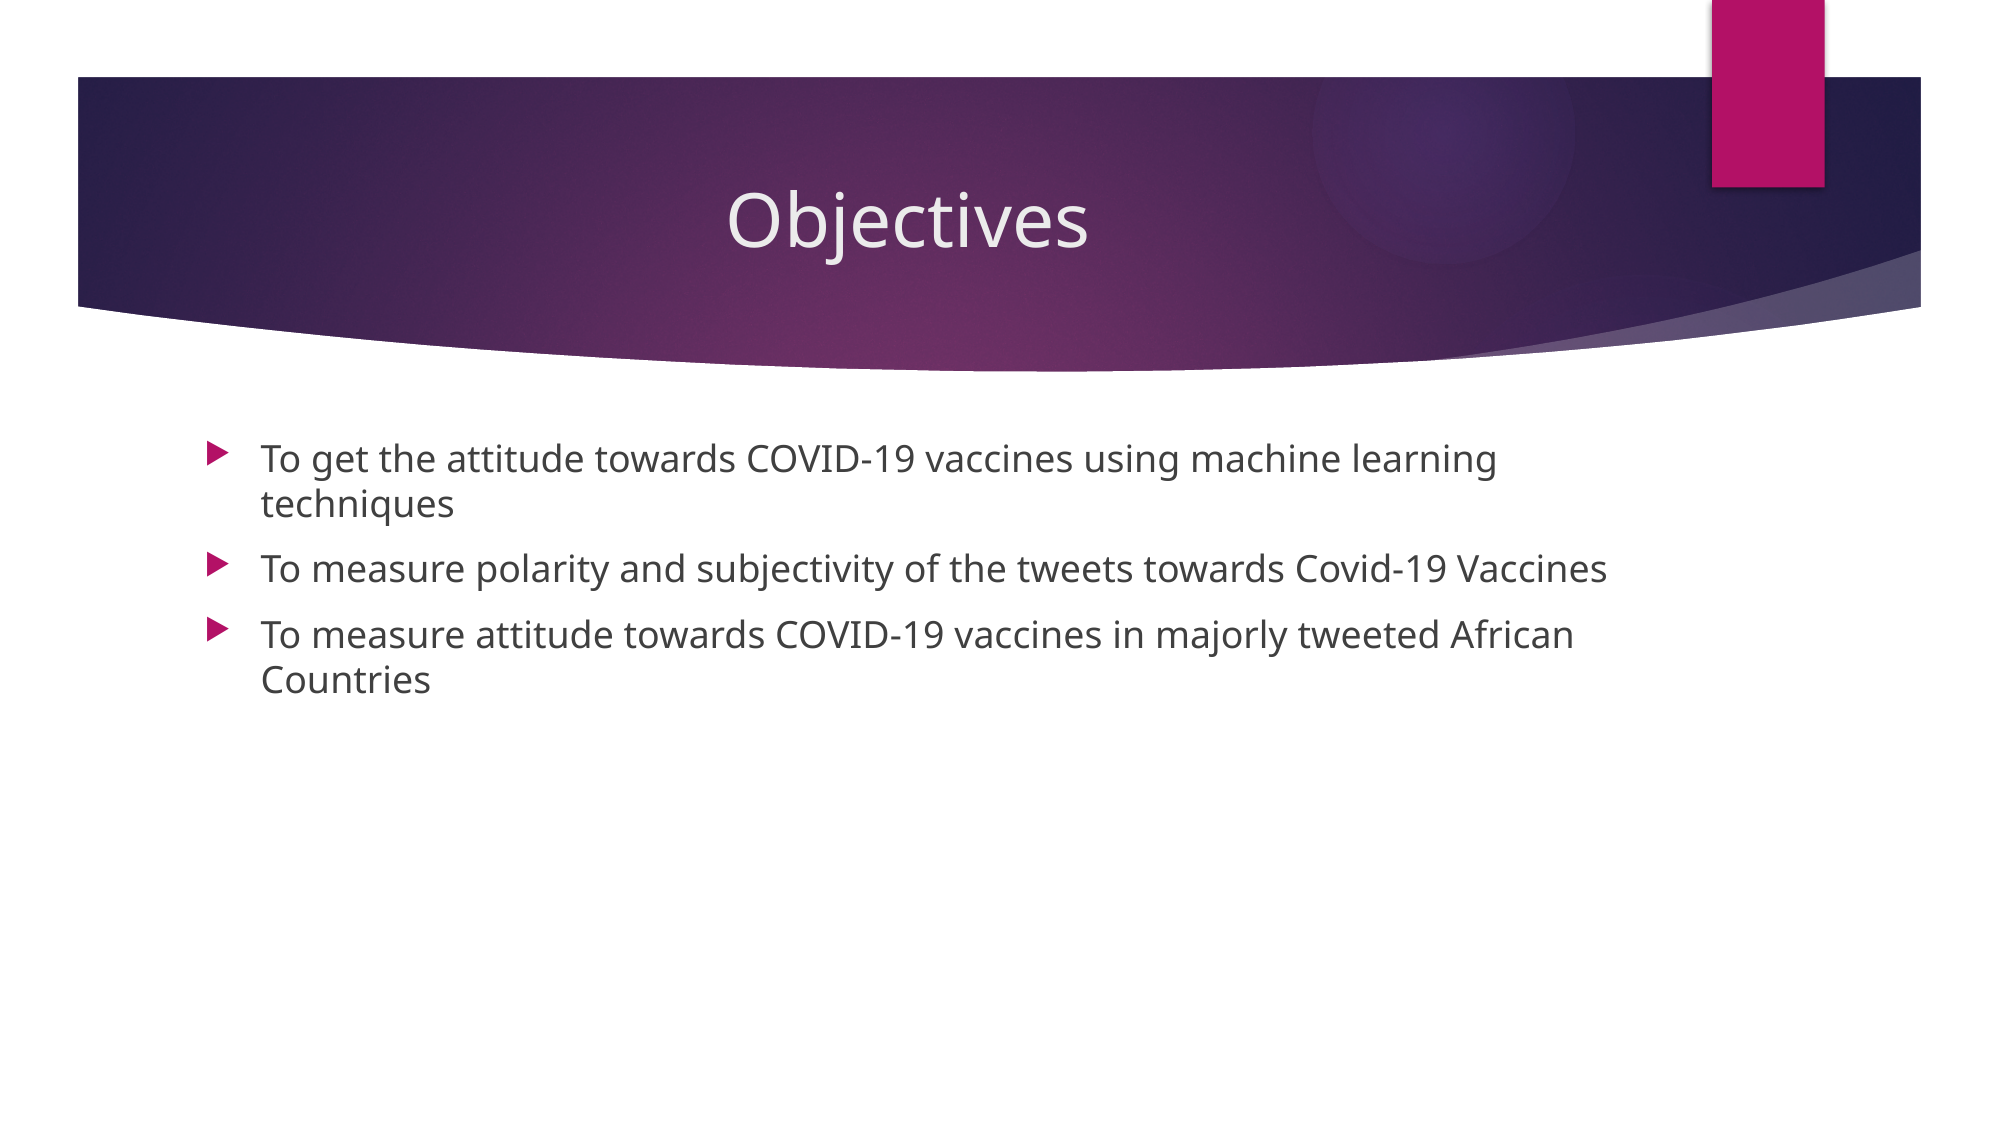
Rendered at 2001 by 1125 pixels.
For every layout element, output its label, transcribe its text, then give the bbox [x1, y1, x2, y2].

list To get the attitude towards COVID-19 vaccines using machine learning techniques To measure polarity and subjectivity of the tweets towards Covid-19 Vaccines To measure attitude towards COVID-19 vaccines in majorly tweeted African Countries [189, 427, 1638, 988]
title Objectives [189, 159, 1627, 276]
